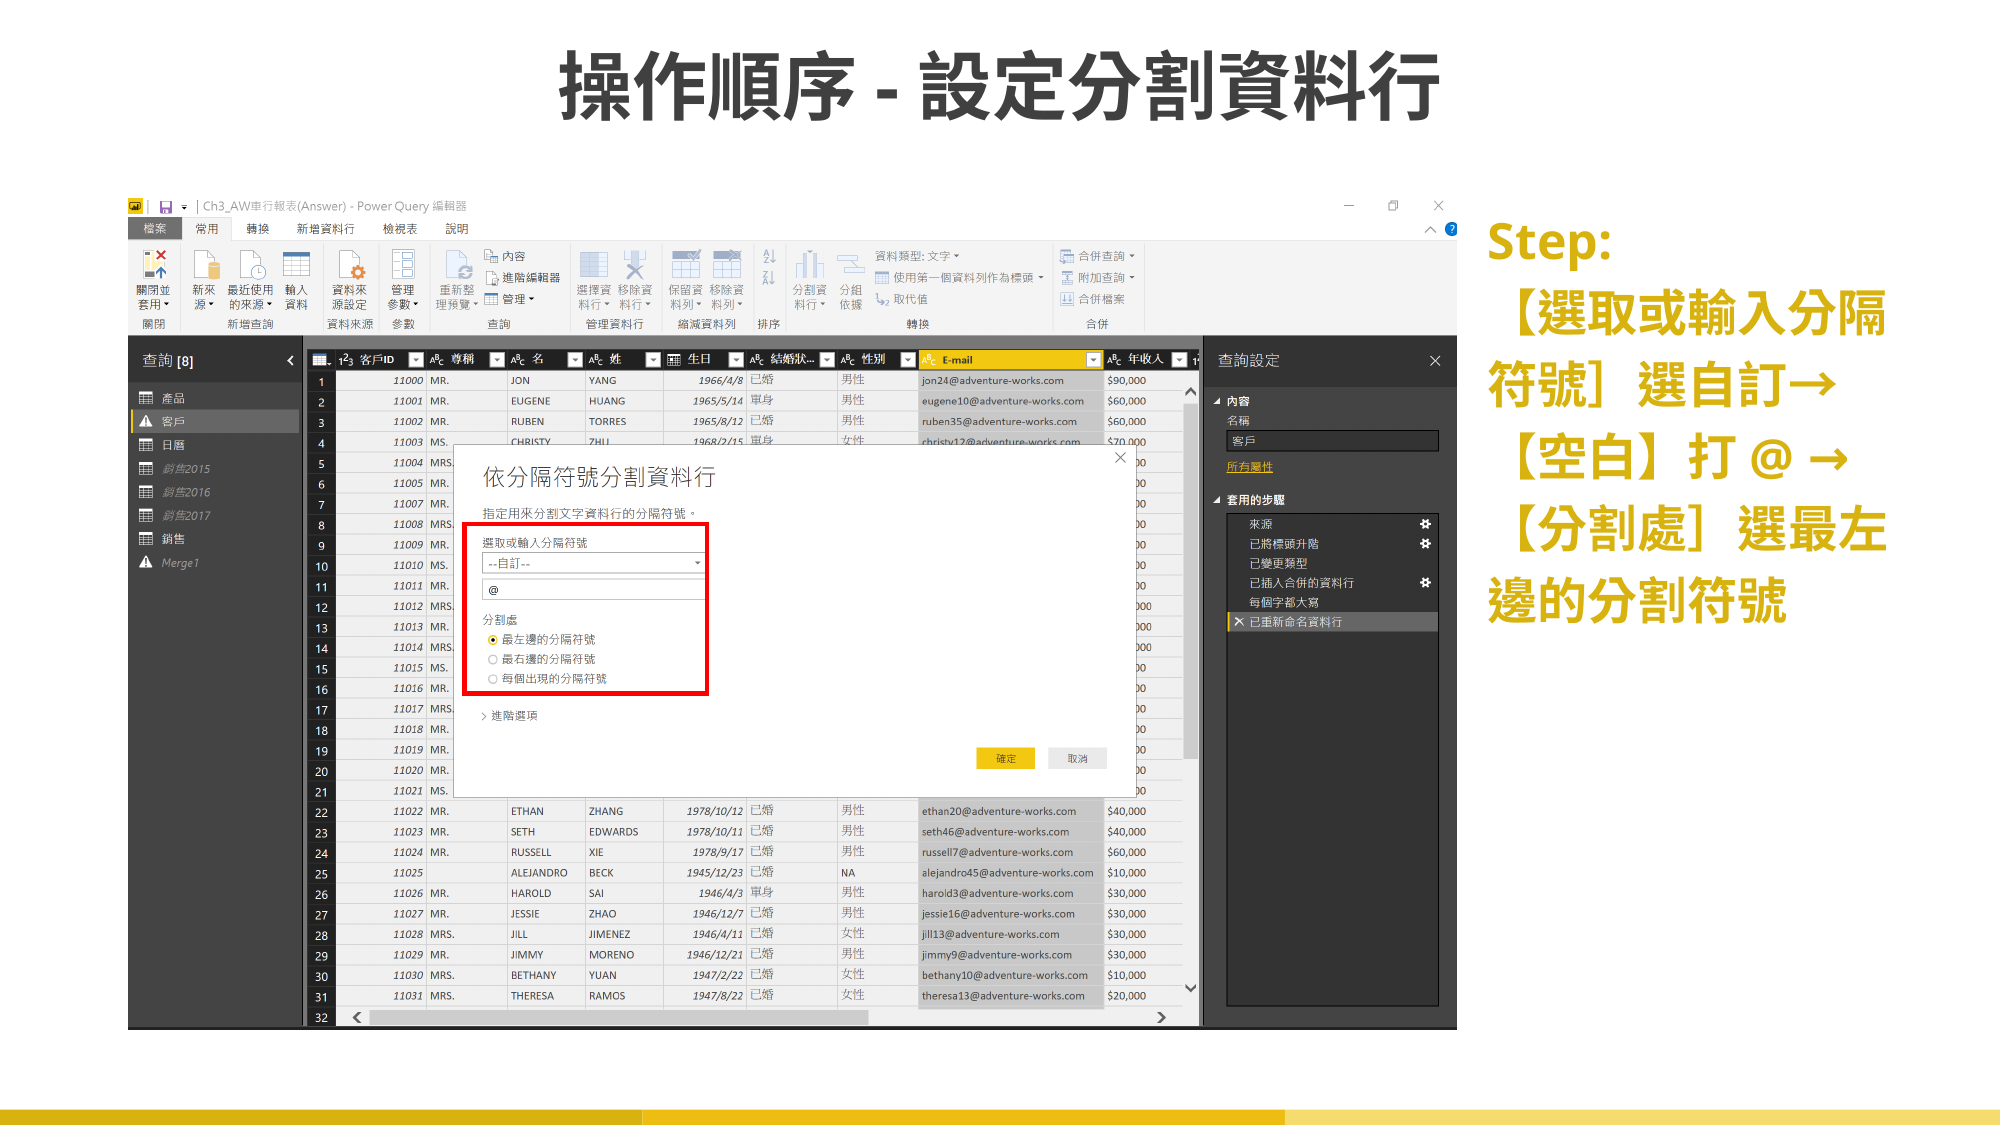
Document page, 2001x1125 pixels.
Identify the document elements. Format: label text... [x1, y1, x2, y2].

title 操作順序-設定分割資料行 [0, 20, 2000, 161]
picture [128, 195, 1457, 1030]
text_box Step: 【選取或輸入分隔符號］選自訂→【空白】打@ → 【分割處］選最左邊的分割符號 [1473, 189, 1910, 637]
